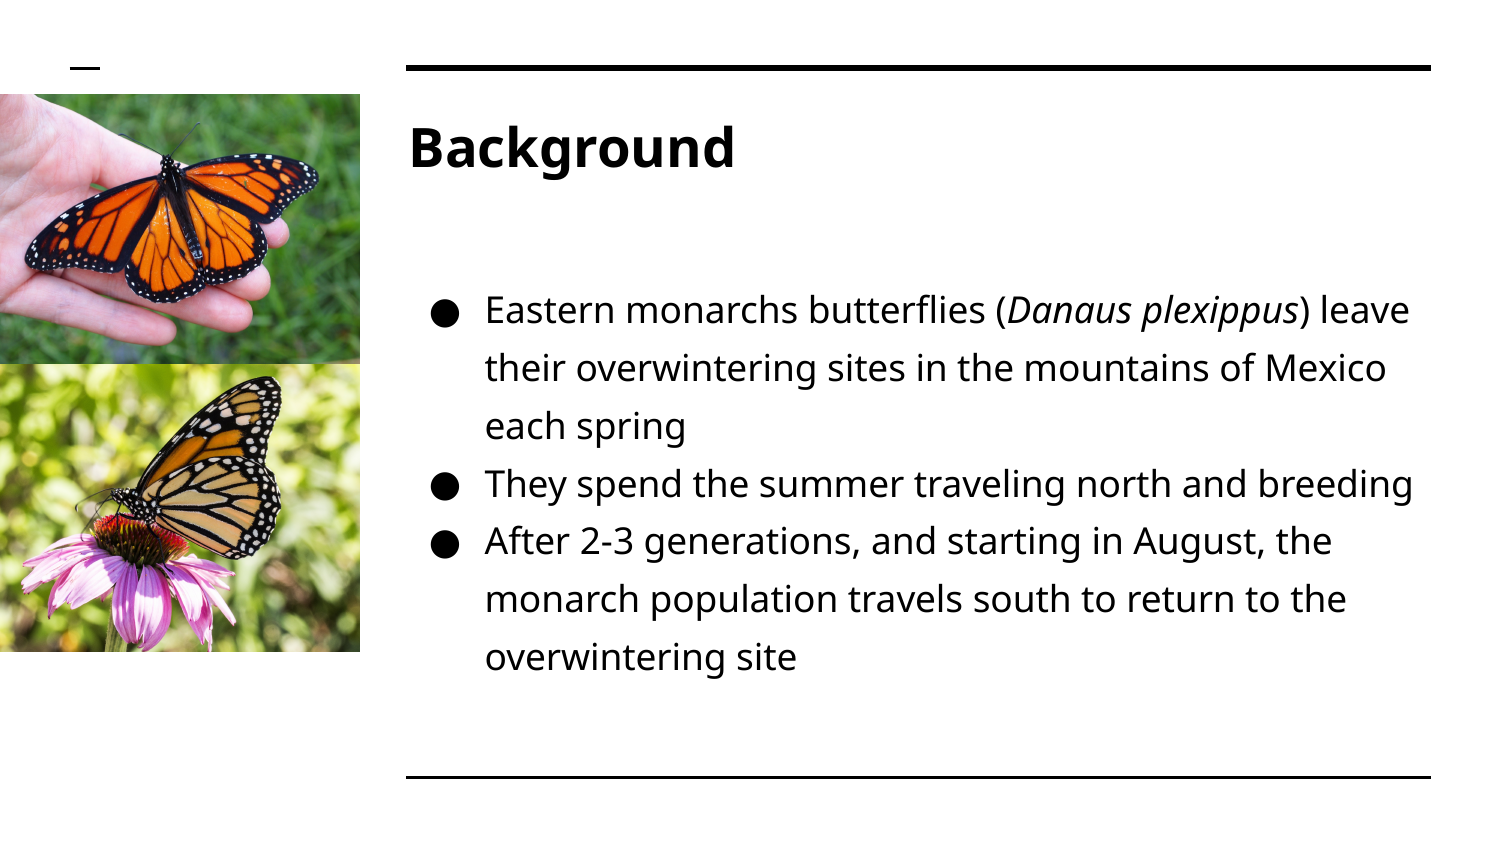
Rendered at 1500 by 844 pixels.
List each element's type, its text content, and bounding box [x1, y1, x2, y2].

title Background [393, 94, 1431, 199]
list Eastern monarchs butterflies (Danaus plexippus) leave their overwintering sites in the mountains of Mexico each spring They spend the summer traveling north and breeding After 2-3 generations, and starting in August, the monarch population travels south to return to the overwintering site [395, 261, 1433, 755]
picture [0, 94, 360, 653]
